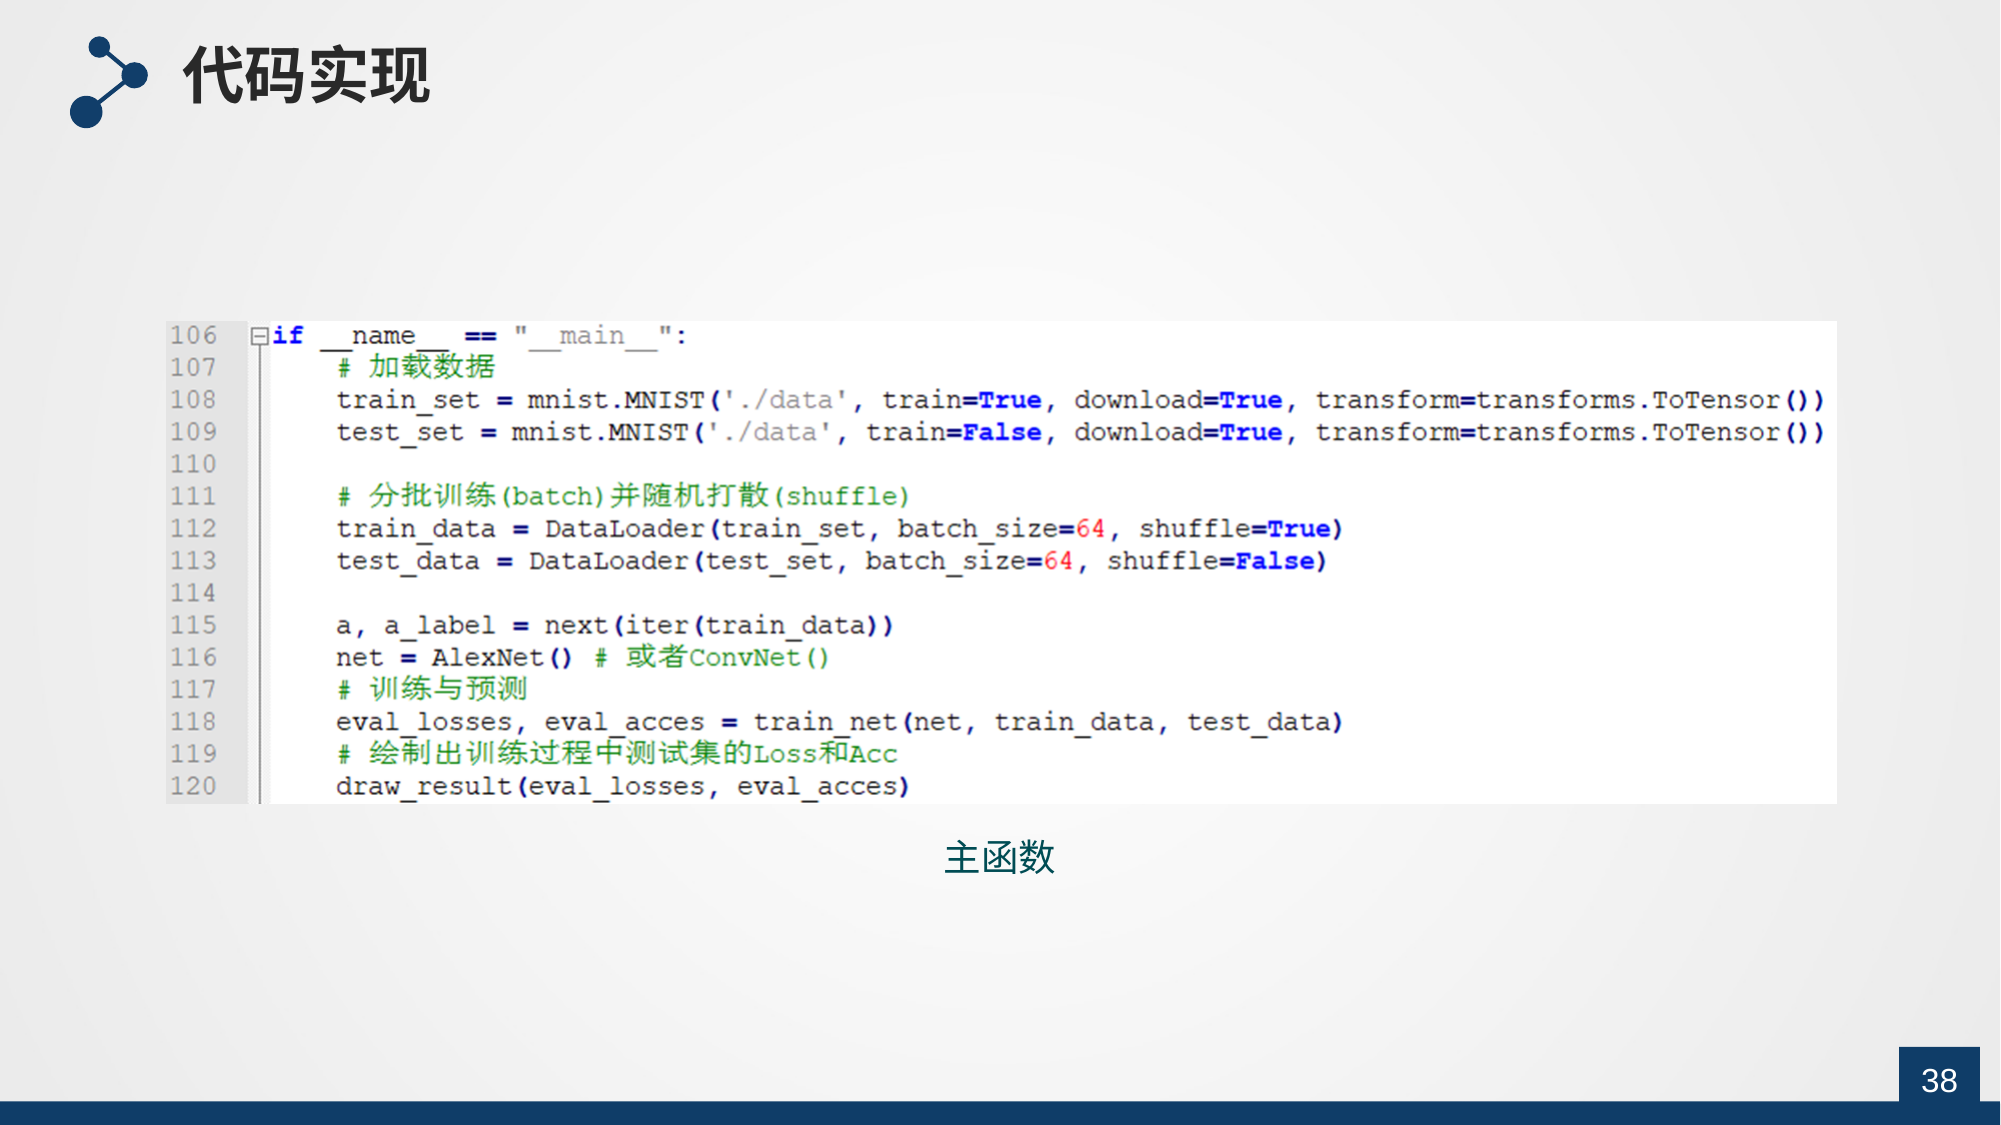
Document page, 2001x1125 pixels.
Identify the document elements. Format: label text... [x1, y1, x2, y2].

picture [0, 0, 2001, 1125]
text_box 主函数 [378, 826, 1622, 887]
text_box [69, 36, 148, 129]
text_box 代码实现 [167, 29, 448, 119]
